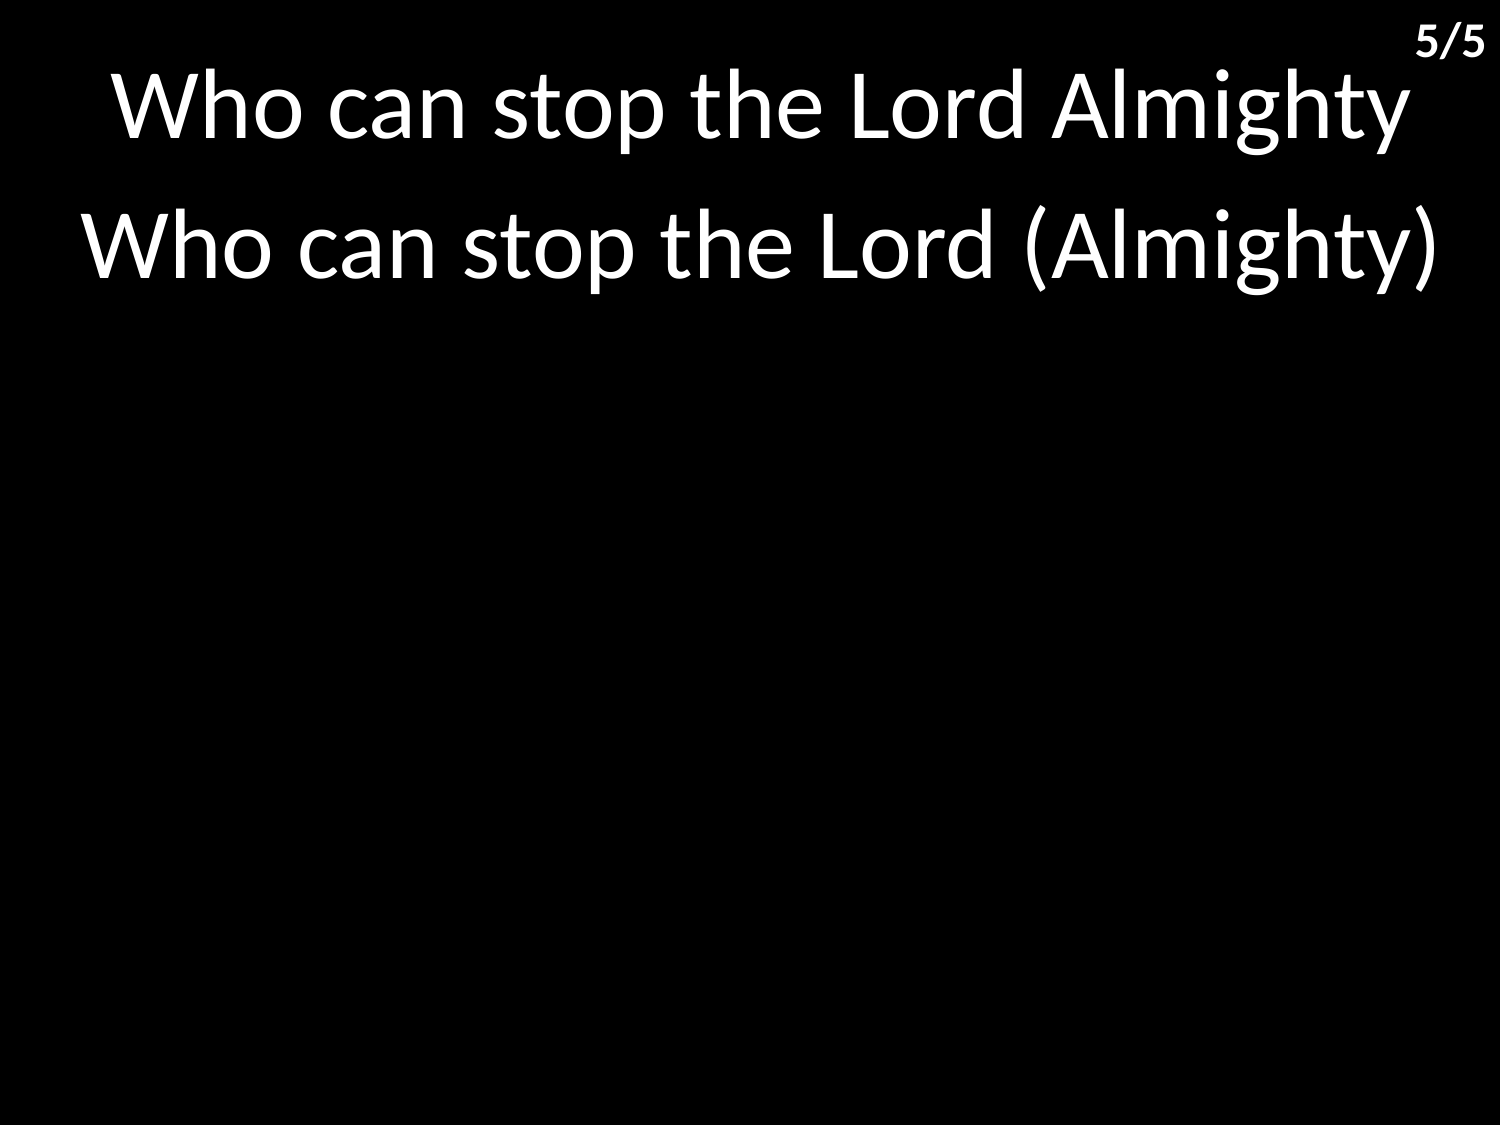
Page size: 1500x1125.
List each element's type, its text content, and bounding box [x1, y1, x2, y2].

text_box 5/5 [1399, 0, 1500, 75]
subtitle Who can stop the Lord Almighty Who can stop the Lord (Almighty) [53, 30, 1471, 1094]
